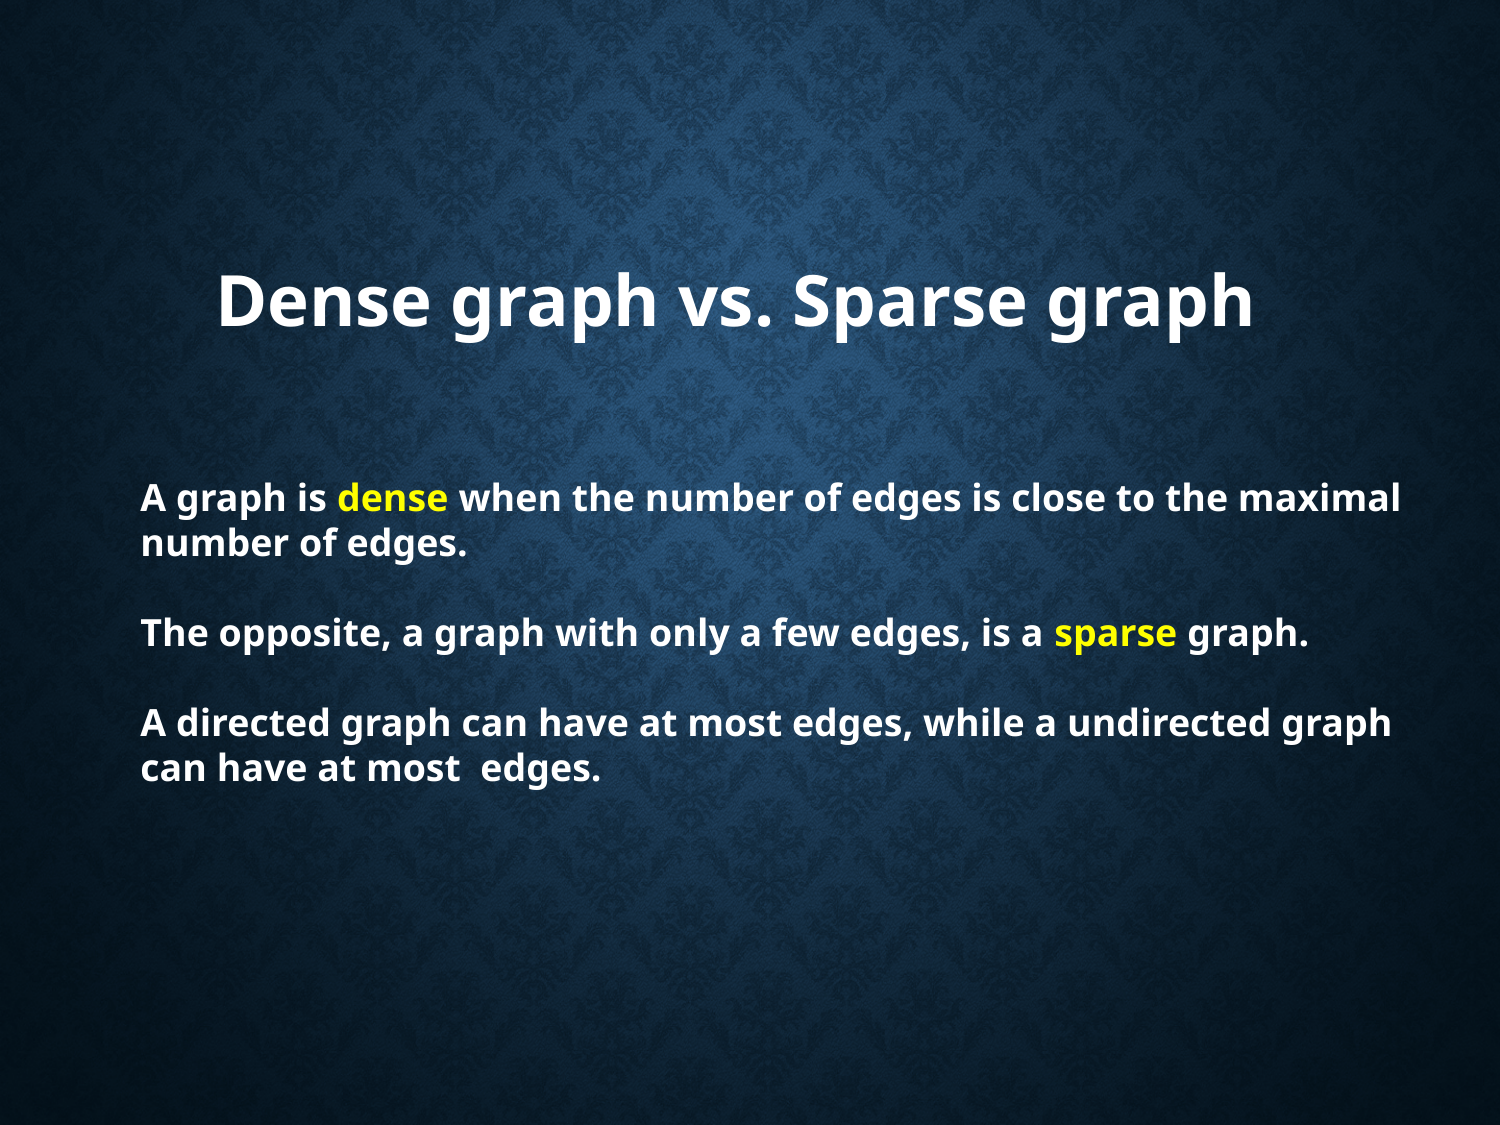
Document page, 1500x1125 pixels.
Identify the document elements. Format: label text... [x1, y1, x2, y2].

text_box Dense graph vs. Sparse graph [163, 258, 1309, 383]
